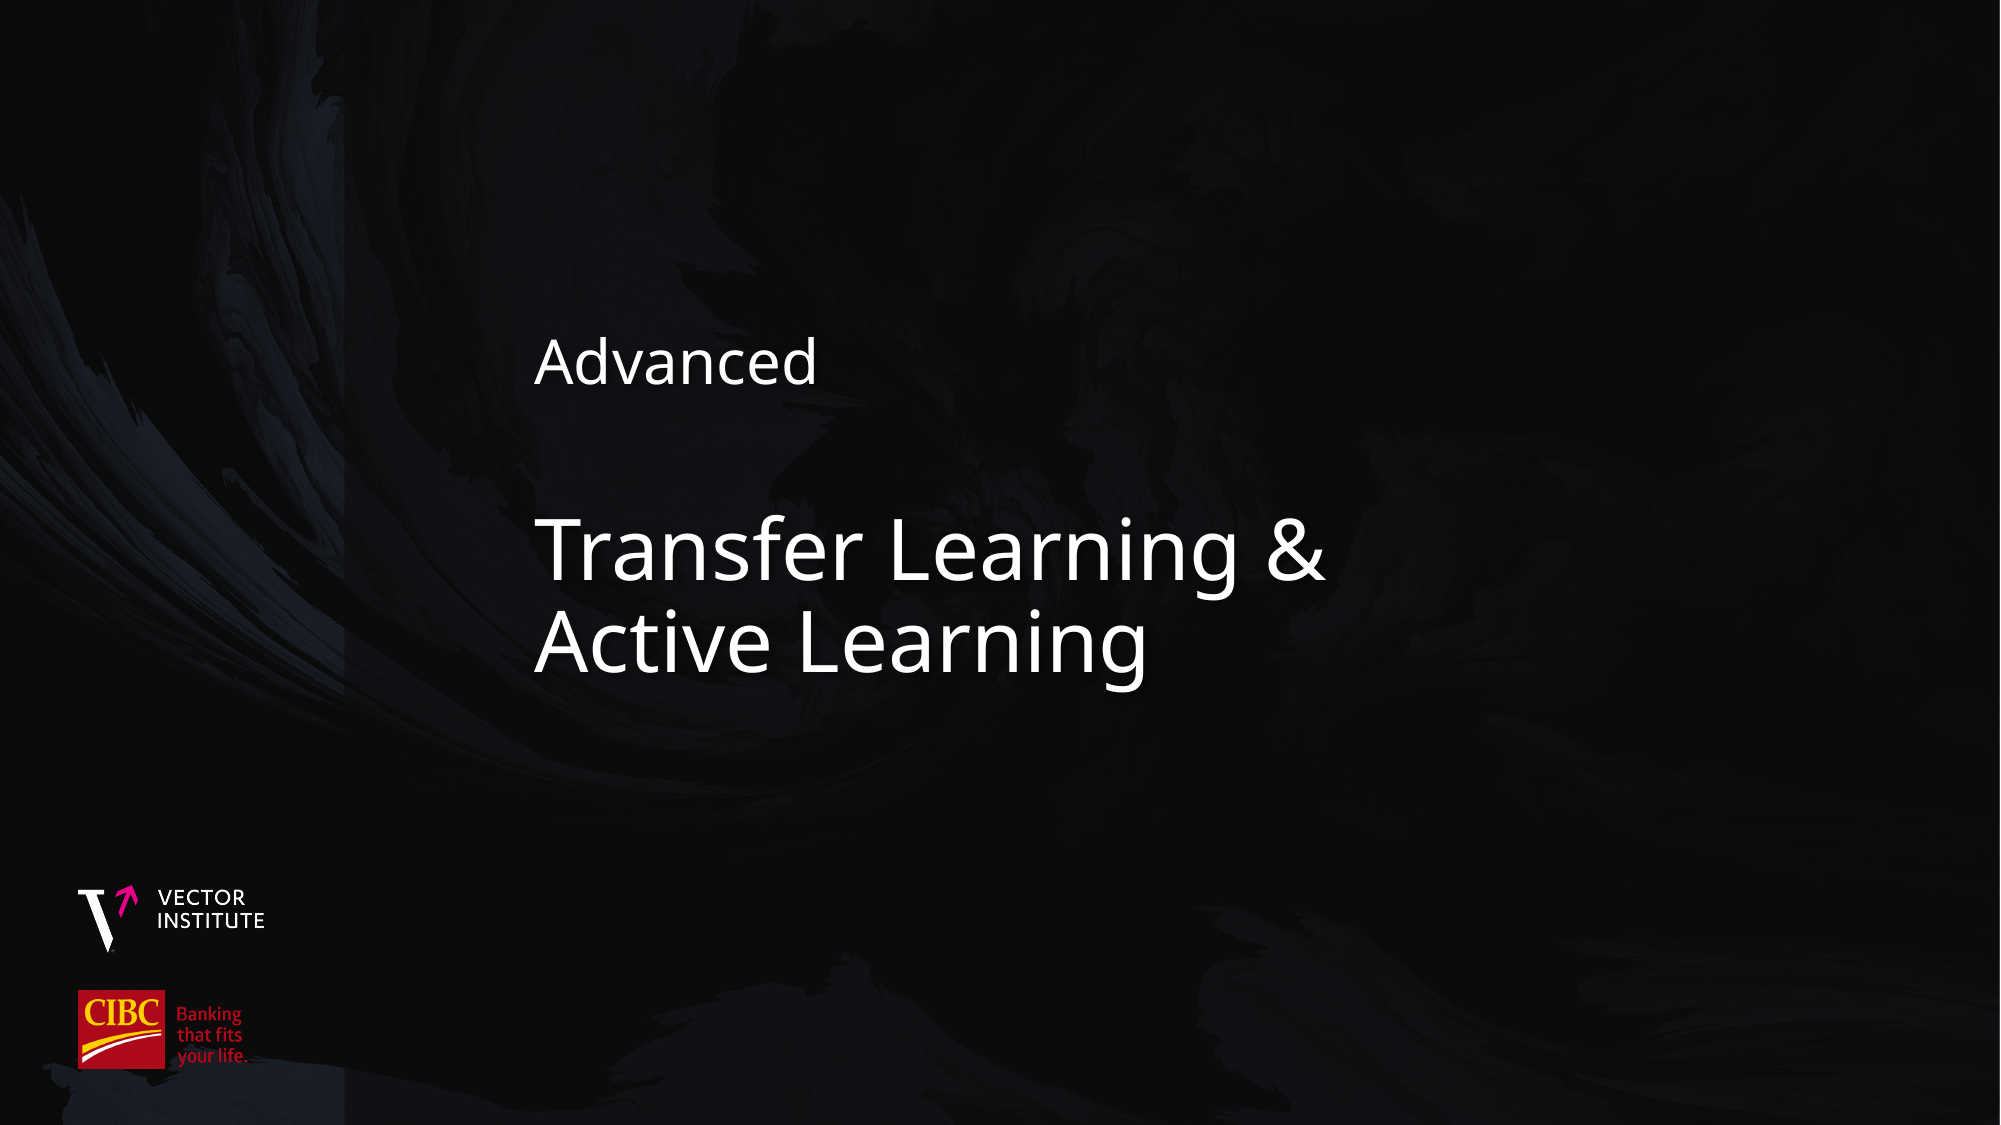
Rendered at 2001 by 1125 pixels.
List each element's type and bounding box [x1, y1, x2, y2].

picture [0, 0, 2000, 1125]
text_box [78, 880, 265, 1069]
